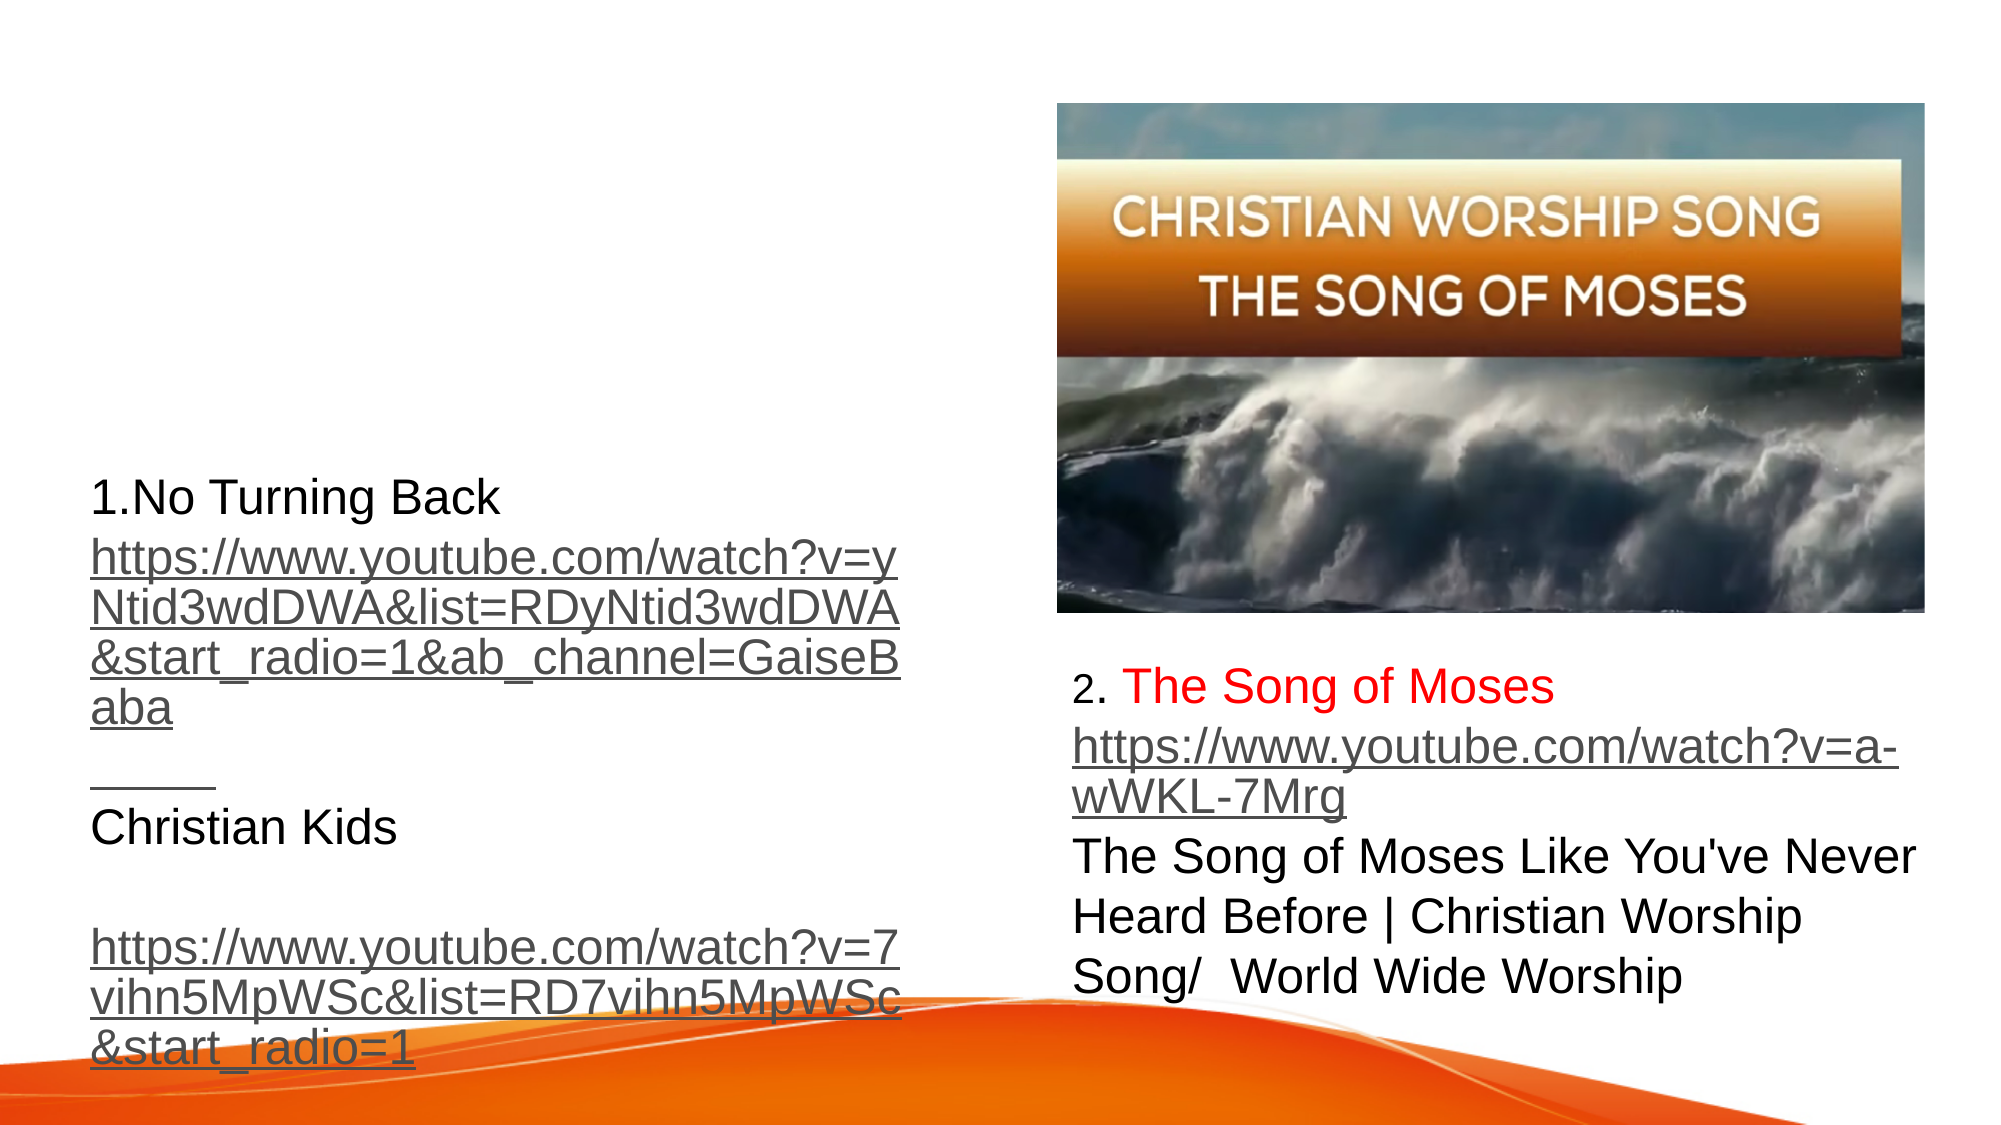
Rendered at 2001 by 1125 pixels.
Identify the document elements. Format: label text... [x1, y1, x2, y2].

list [1057, 103, 1925, 613]
picture [0, 0, 2000, 1125]
text_box 1.No Turning Back https://www.youtube.com/watch?v=yNtid3wdDWA&list=RDyNtid3wdDWA&start_radio=1&ab_channel=GaiseBaba Christian Kids https://www.youtube.com/watch?v=7vihn5MpWSc&list=RD7vihn5MpWSc&start_radio=1 [75, 456, 929, 892]
text_box 2. The Song of Moses https://www.youtube.com/watch?v=a-wWKL-7Mrg The Song of Moses Like You've Never Heard Before | Christian Worship Song/ World Wide Worship [1057, 646, 1943, 961]
